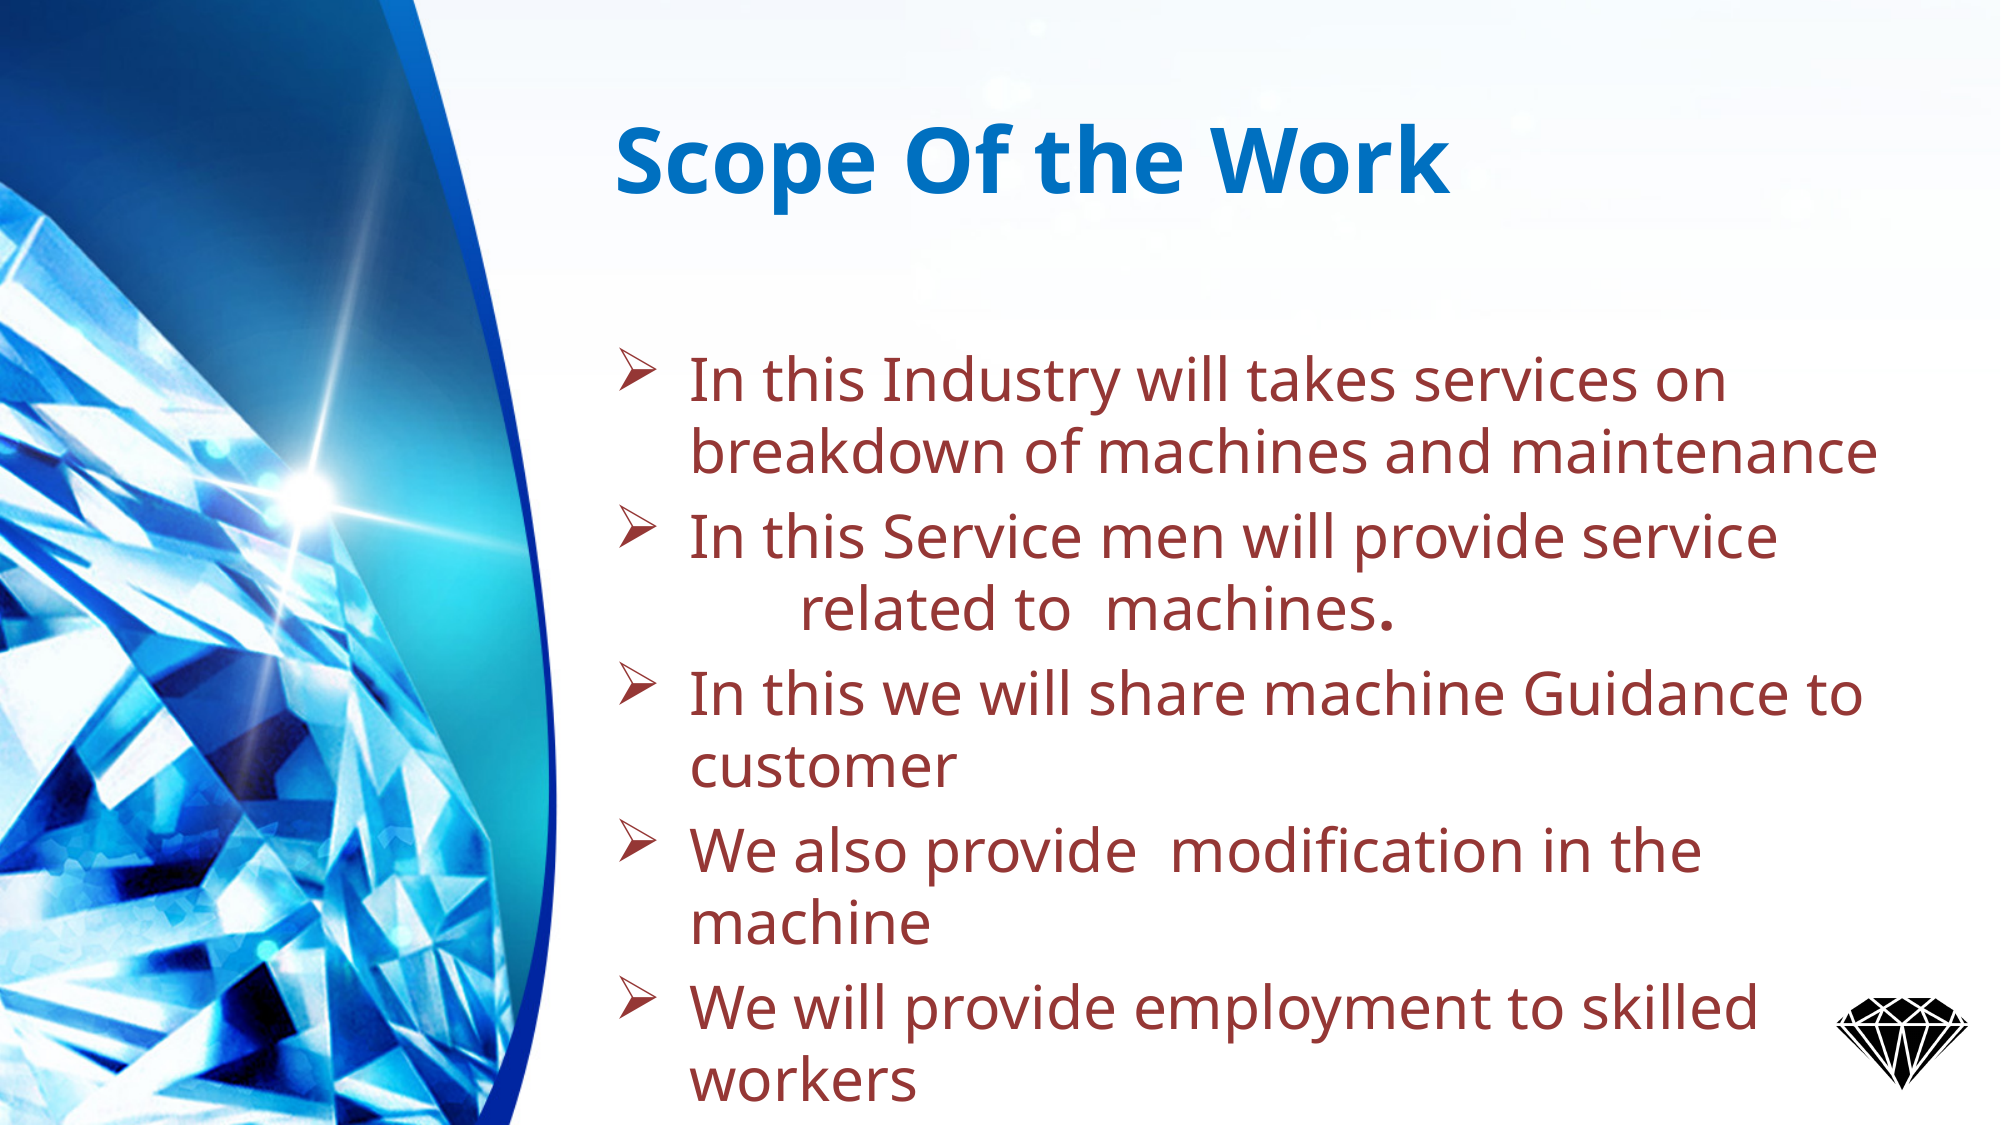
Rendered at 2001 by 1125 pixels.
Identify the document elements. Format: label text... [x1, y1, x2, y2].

title Scope Of the Work [599, 94, 1902, 221]
list In this Industry will takes services on breakdown of machines and maintenance In this Service men will provide service related to machines. In this we will share machine Guidance to customer We also provide modification in the machine We will provide employment to skilled workers [599, 333, 1902, 1102]
picture [0, 0, 2001, 1125]
